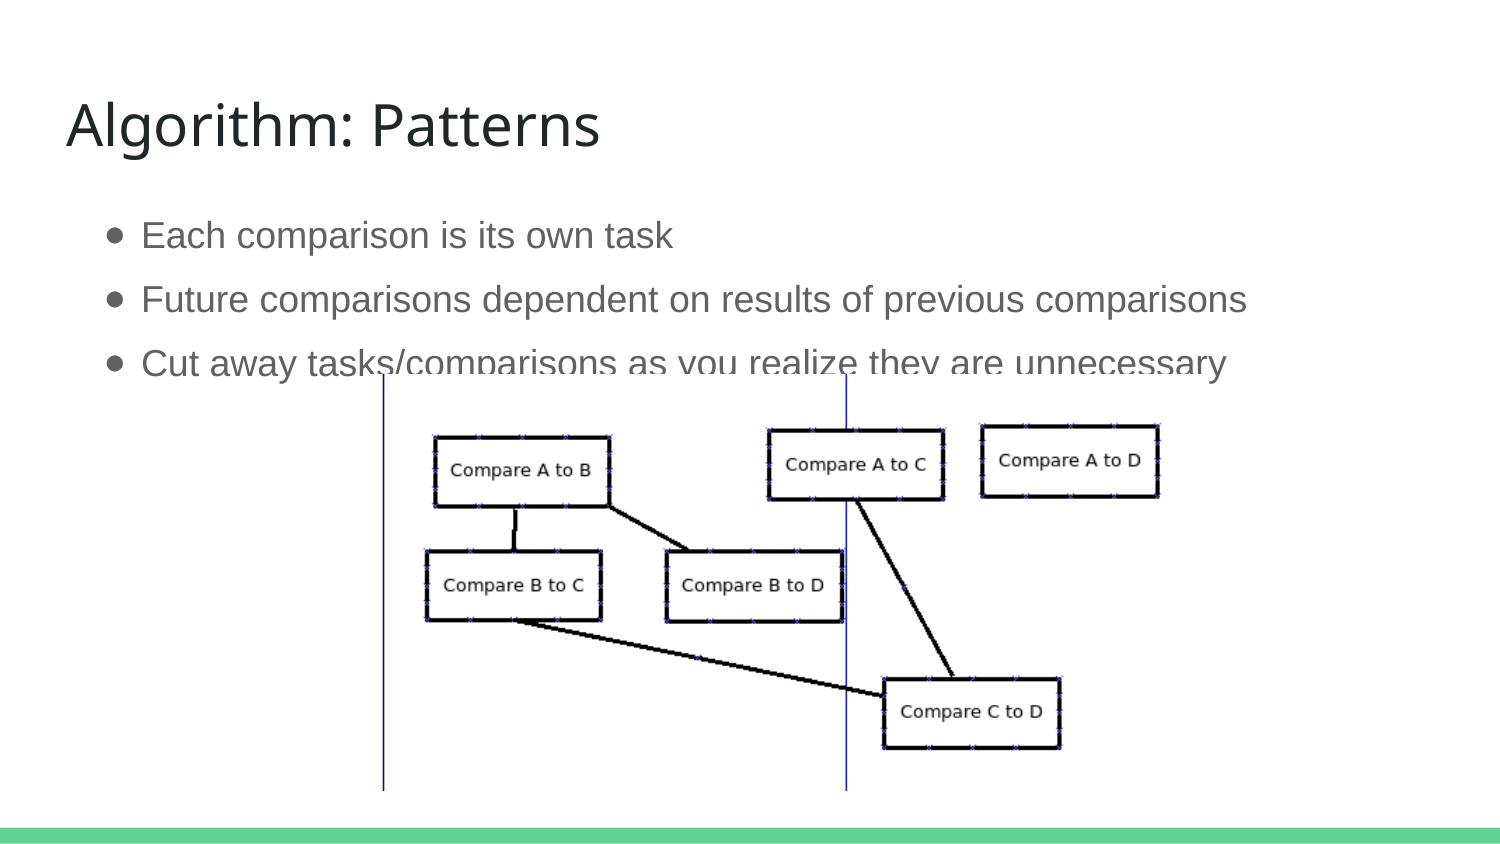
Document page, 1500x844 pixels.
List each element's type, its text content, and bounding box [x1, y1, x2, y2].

list Each comparison is its own task Future comparisons dependent on results of previous comparisons Cut away tasks/comparisons as you realize they are unnecessary [51, 189, 1449, 375]
picture [369, 374, 1210, 791]
title Algorithm: Patterns [51, 72, 1449, 167]
